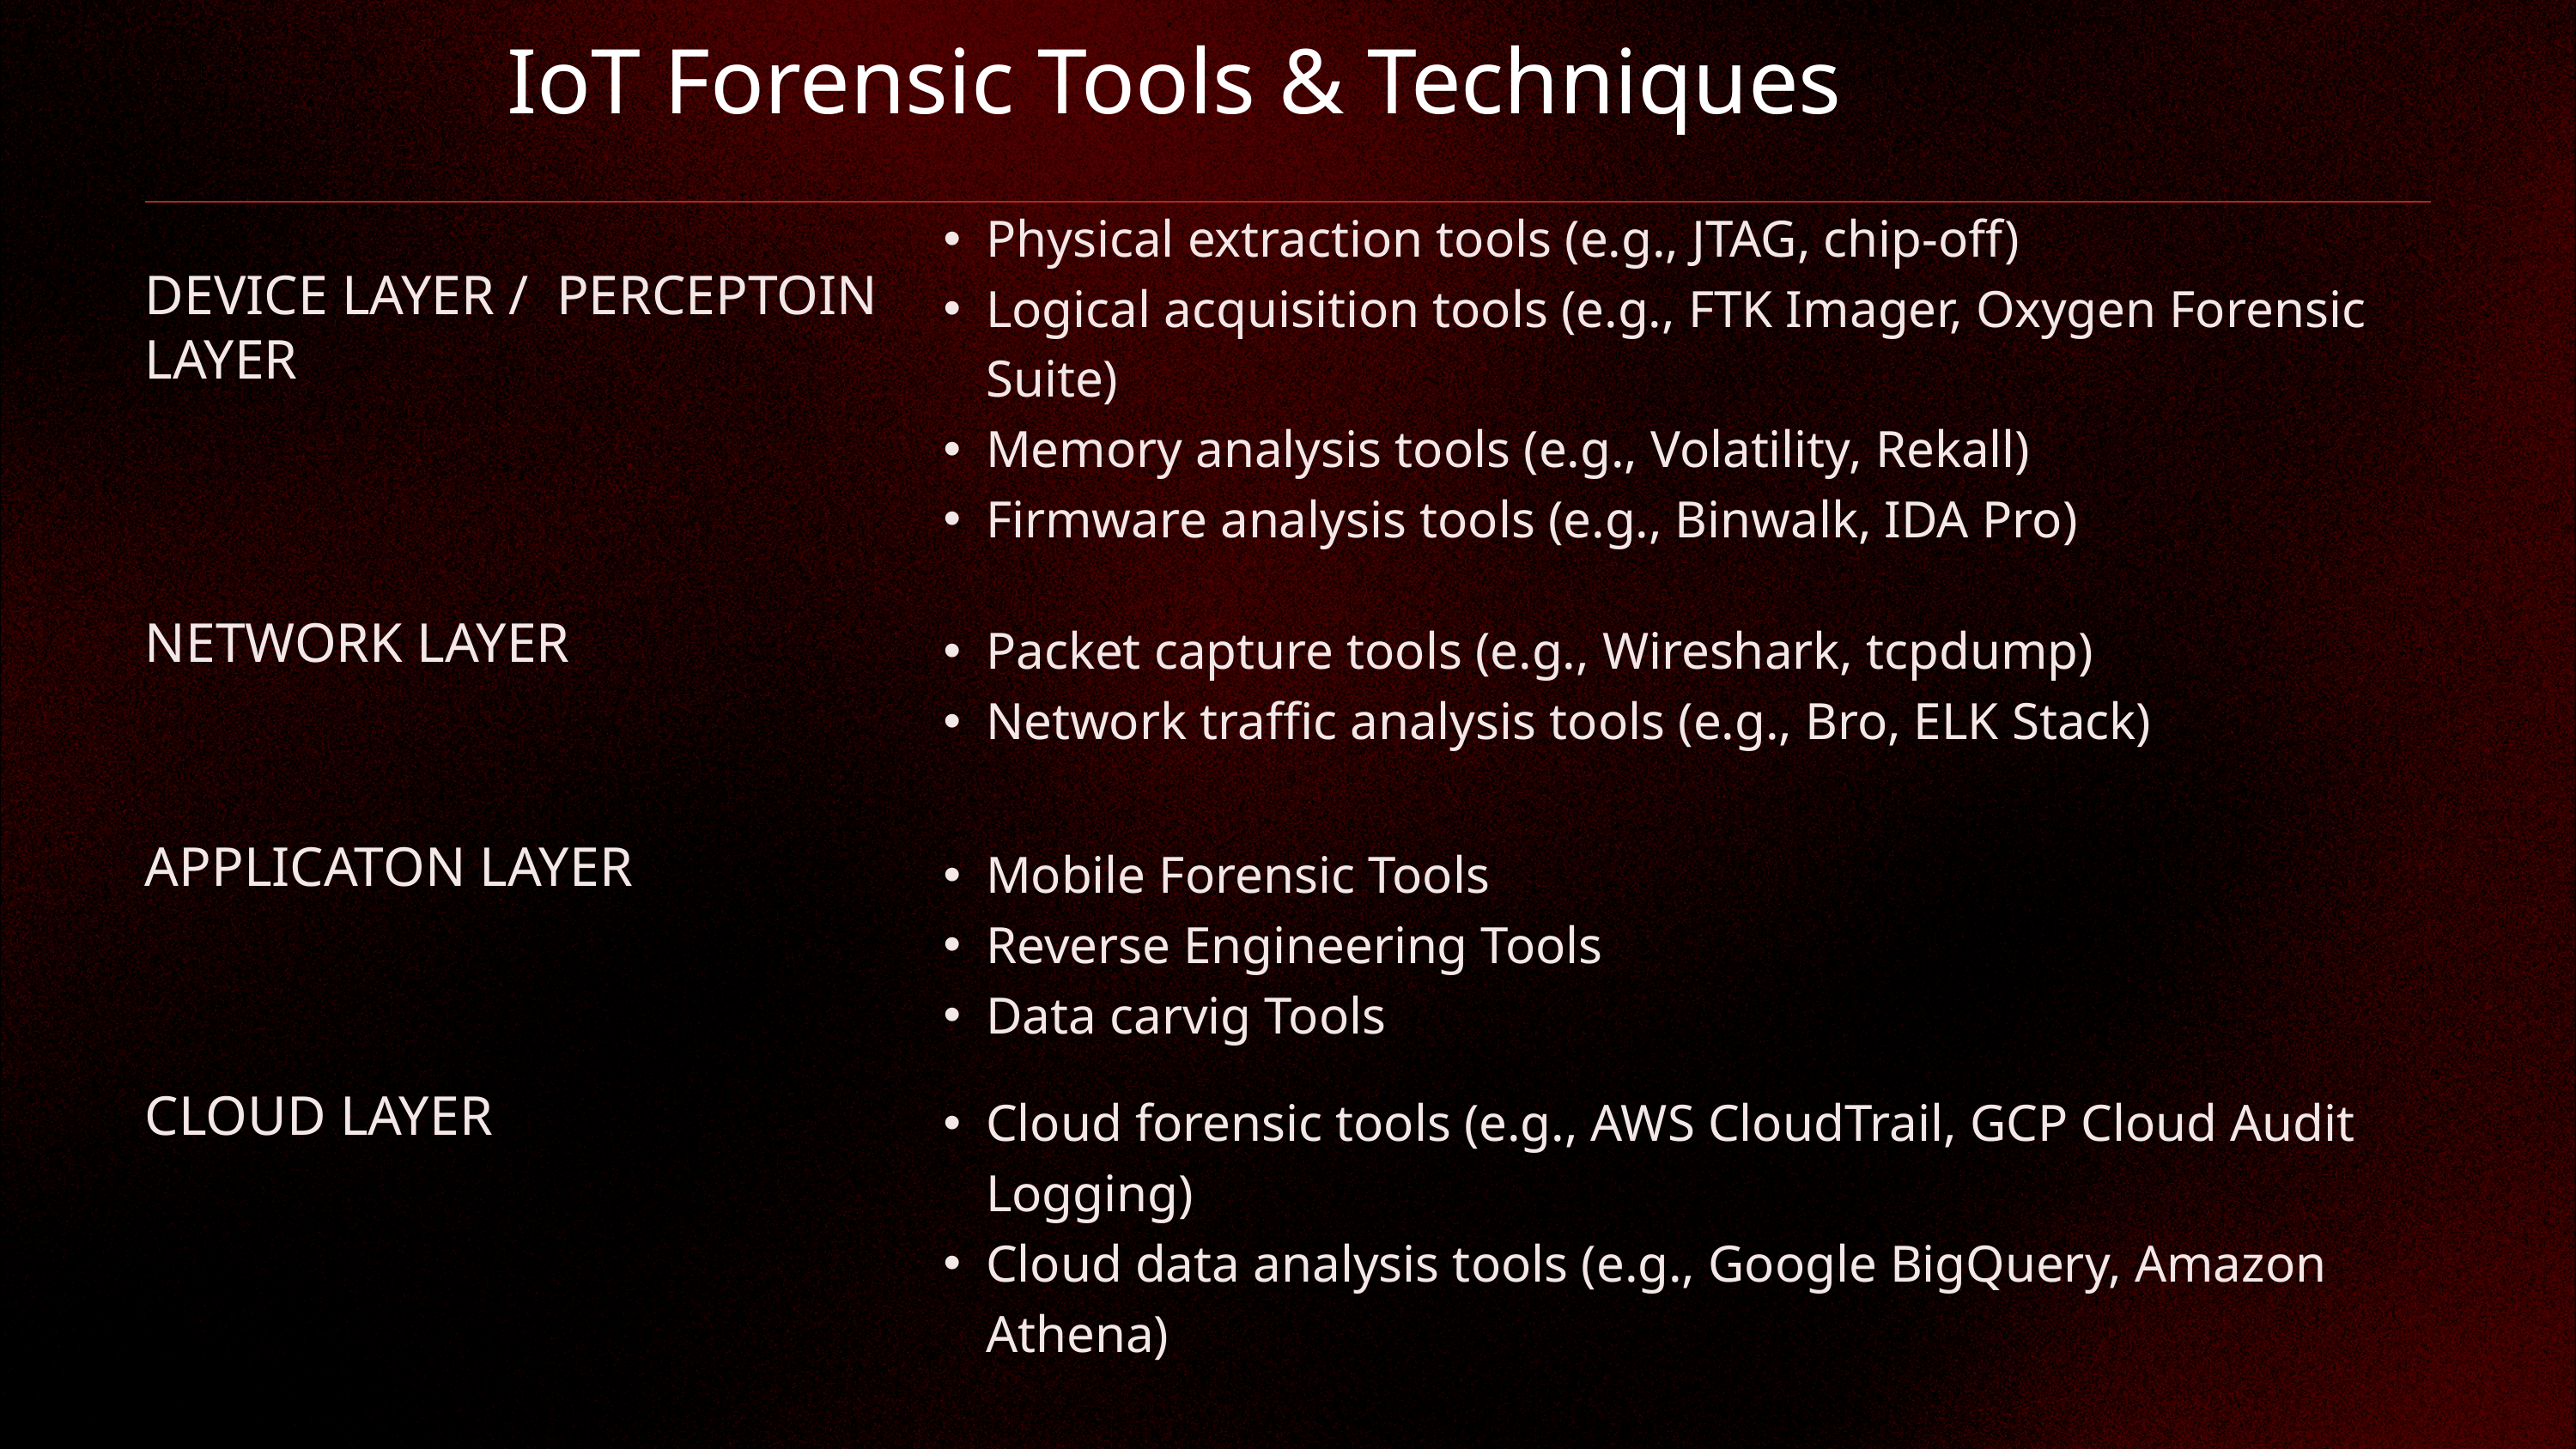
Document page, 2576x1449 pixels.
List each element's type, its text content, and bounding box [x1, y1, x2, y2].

table_cell NETWORK LAYER [145, 614, 901, 838]
text_box IoT Forensic Tools & Techniques [507, 42, 2069, 132]
table_header DEVICE LAYER / PERCEPTOIN LAYER [145, 203, 901, 614]
table_cell Cloud forensic tools (e.g., AWS CloudTrail, GCP Cloud Audit Logging) Cloud data analysis tools (e.g., Google BigQuery, Amazon Athena) [901, 1086, 2431, 1448]
text_box [0, 0, 2576, 1449]
table_cell CLOUD LAYER [145, 1086, 901, 1448]
table_header Physical extraction tools (e.g., JTAG, chip-off) Logical acquisition tools (e.g., FTK Imager, Oxygen Forensic Suite) Memory analysis tools (e.g., Volatility, Rekall) Firmware analysis tools (e.g., Binwalk, IDA Pro) [901, 203, 2431, 614]
table_cell Packet capture tools (e.g., Wireshark, tcpdump) Network traffic analysis tools (e.g., Bro, ELK Stack) [901, 614, 2431, 838]
table_cell APPLICATON LAYER [145, 838, 901, 1086]
table_cell Mobile Forensic Tools Reverse Engineering Tools Data carvig Tools [901, 838, 2431, 1086]
